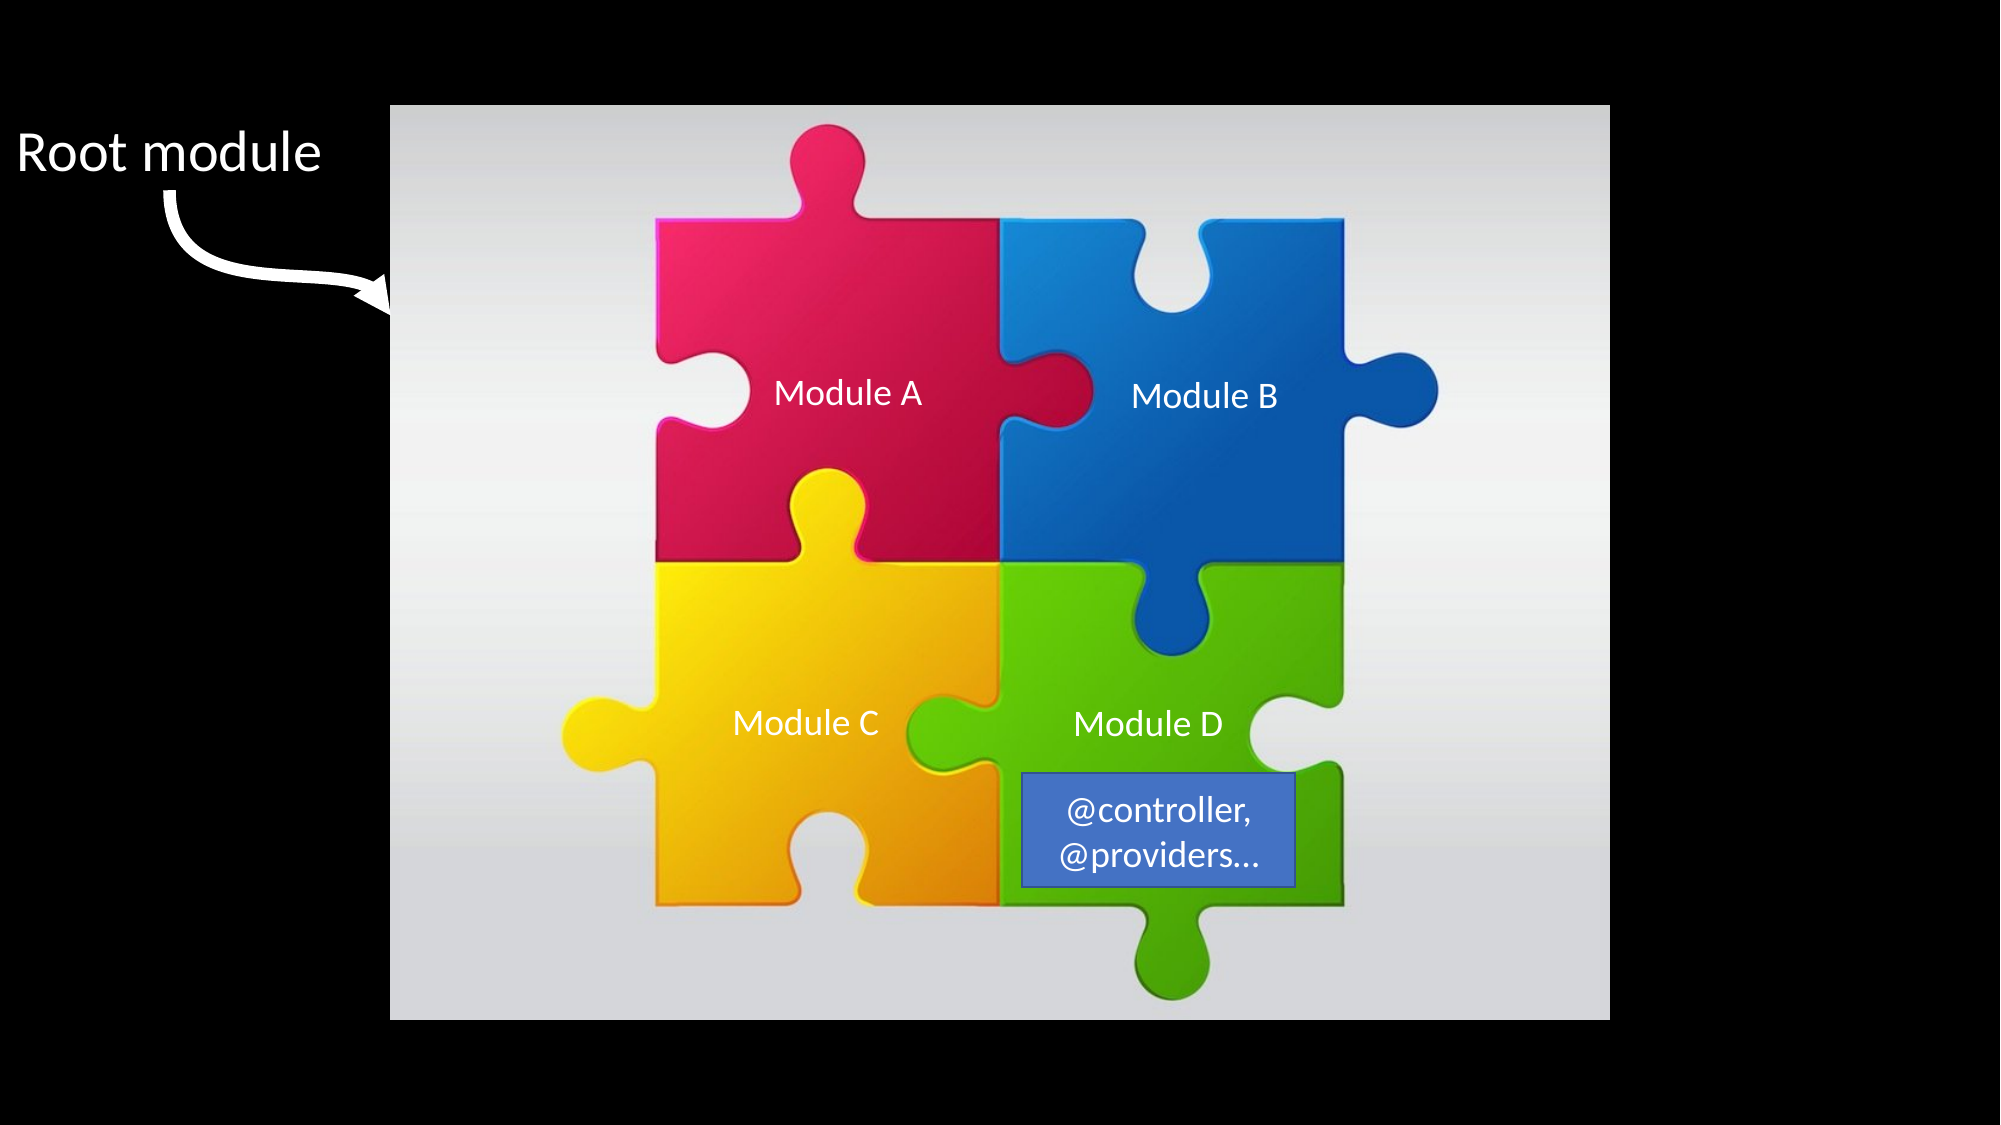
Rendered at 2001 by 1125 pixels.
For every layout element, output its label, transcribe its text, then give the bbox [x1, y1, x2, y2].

picture [390, 105, 1610, 1020]
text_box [217, 142, 343, 364]
text_box Root module [2, 105, 337, 191]
